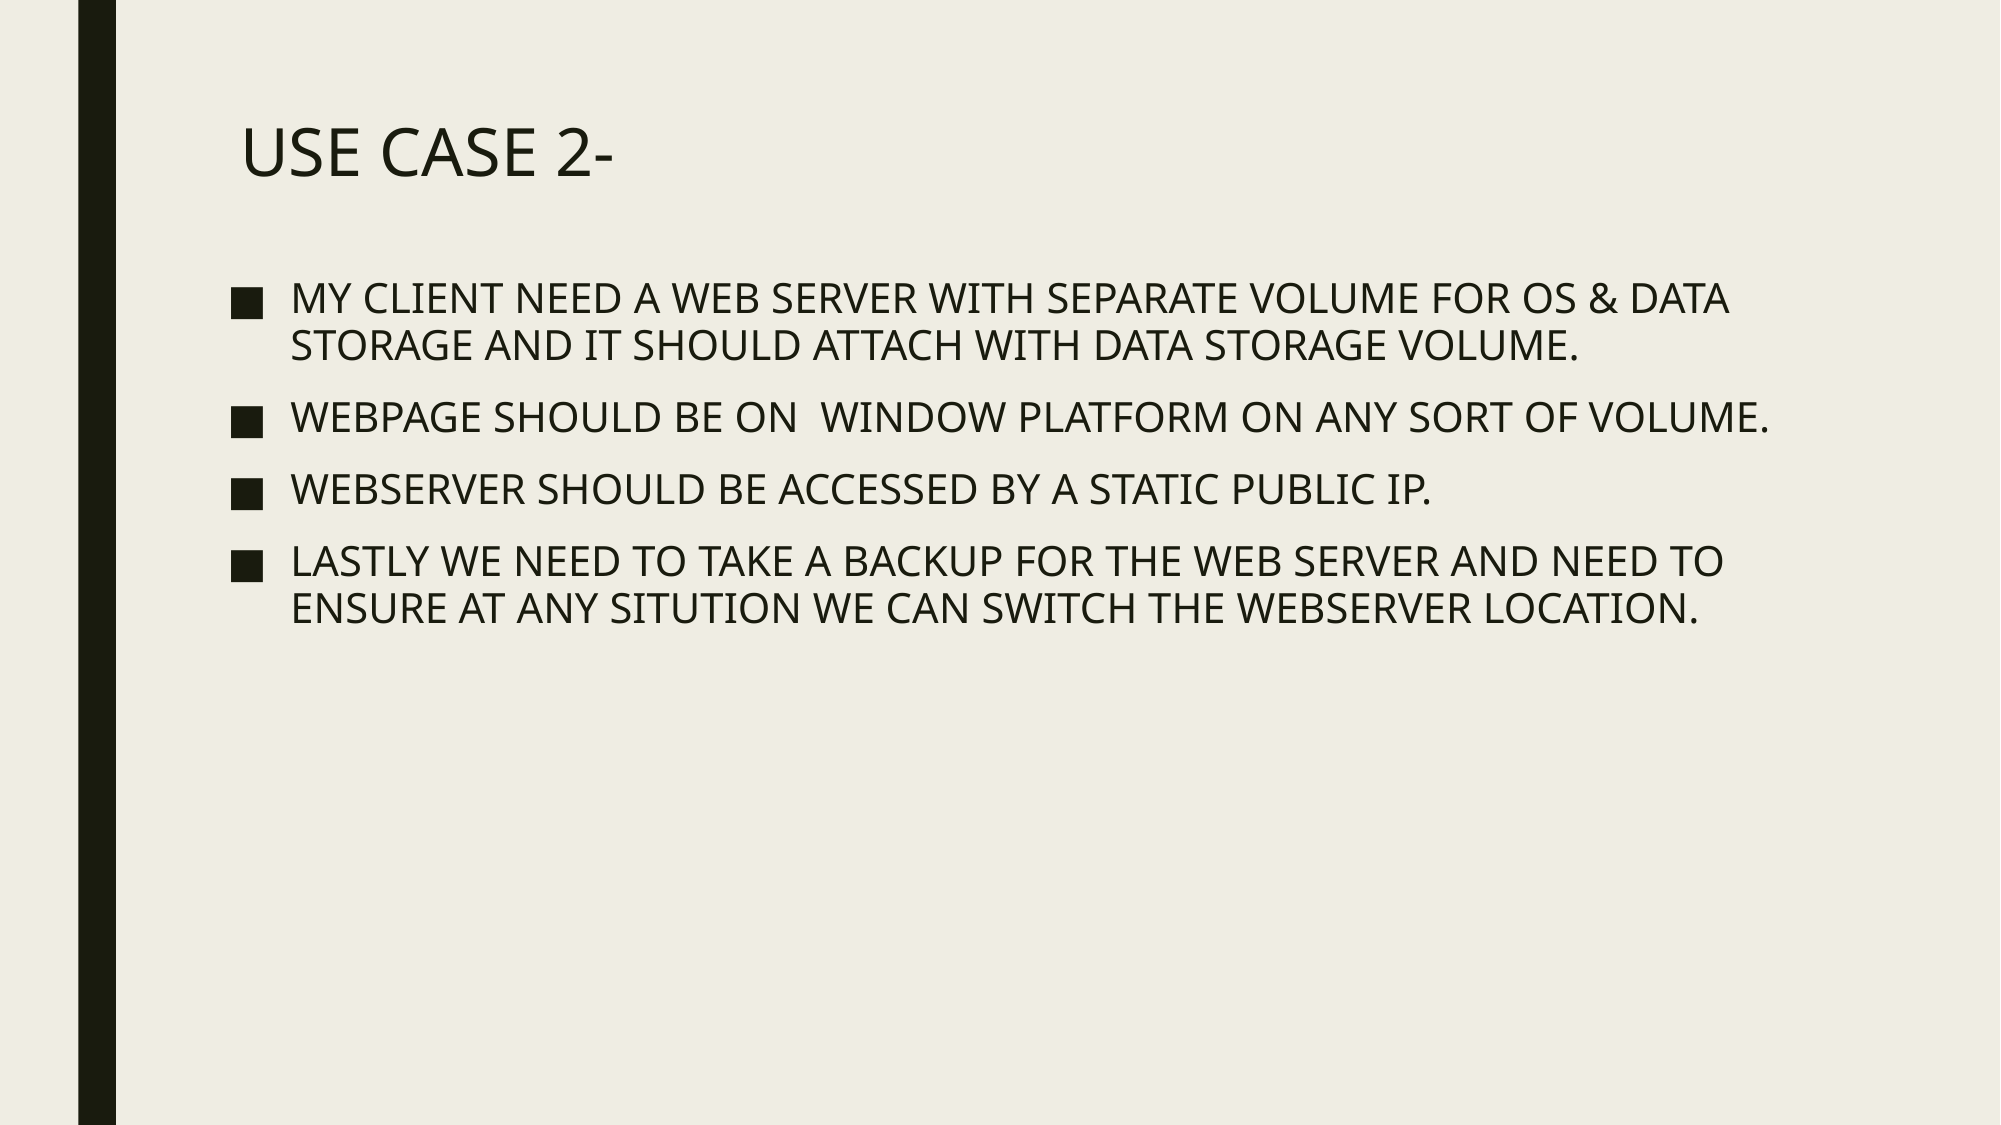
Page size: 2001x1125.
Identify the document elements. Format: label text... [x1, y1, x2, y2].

list MY CLIENT NEED A WEB SERVER WITH SEPARATE VOLUME FOR OS & DATA STORAGE AND IT SHOULD ATTACH WITH DATA STORAGE VOLUME. WEBPAGE SHOULD BE ON WINDOW PLATFORM ON ANY SORT OF VOLUME. WEBSERVER SHOULD BE ACCESSED BY A STATIC PUBLIC IP. LASTLY WE NEED TO TAKE A BACKUP FOR THE WEB SERVER AND NEED TO ENSURE AT ANY SITUTION WE CAN SWITCH THE WEBSERVER LOCATION. [212, 268, 1788, 857]
title USE CASE 2- [225, 112, 1800, 253]
